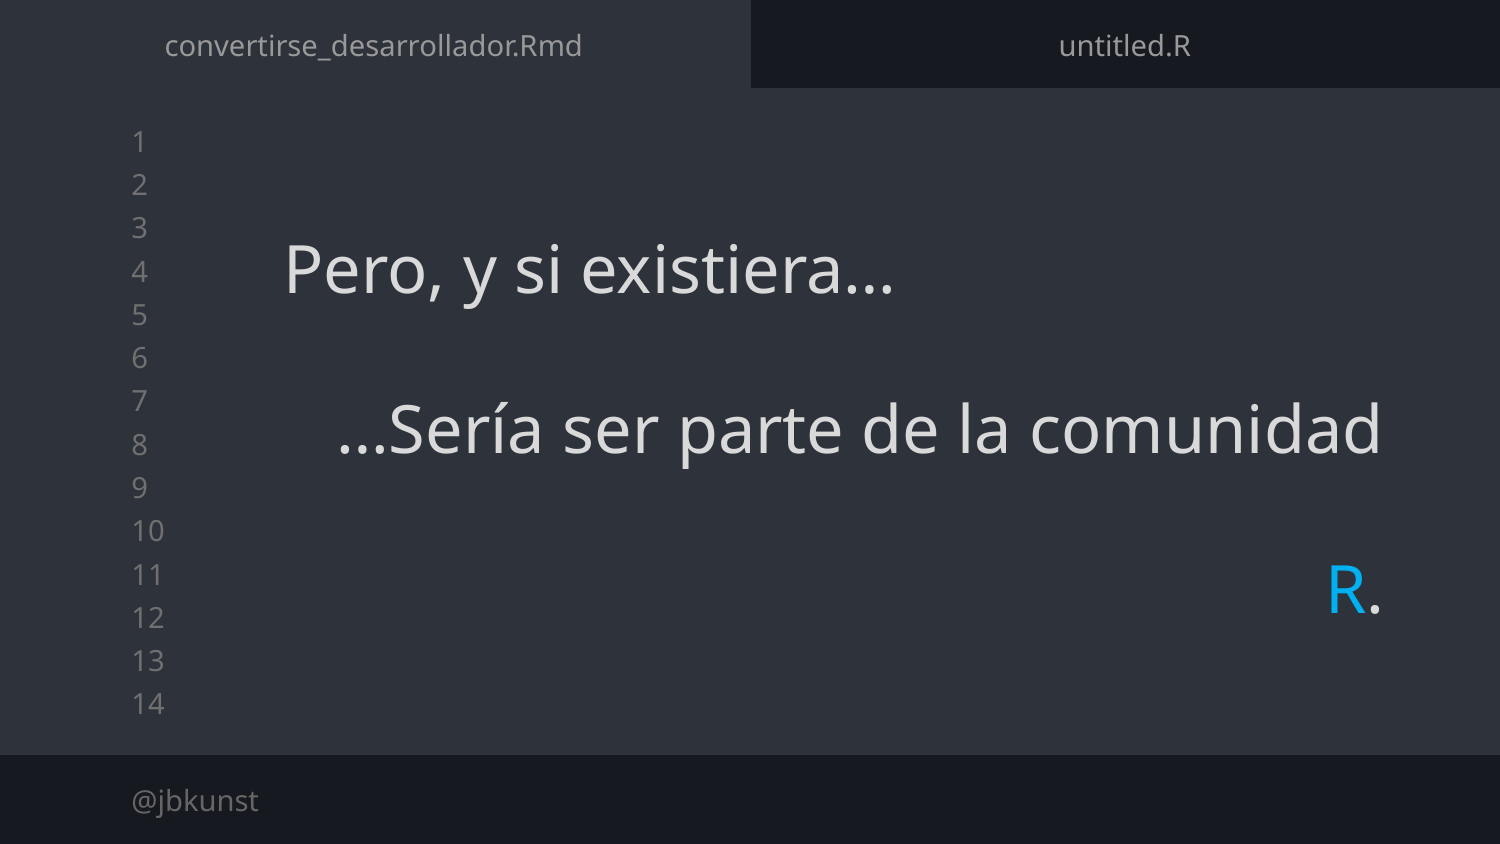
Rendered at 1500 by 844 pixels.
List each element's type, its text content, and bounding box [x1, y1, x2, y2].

subtitle convertirse_desarrollador.Rmd [0, 15, 749, 74]
subtitle untitled.R [750, 15, 1500, 74]
text_box Pero, y si existiera… …Sería ser parte de la comunidad R. [268, 236, 1400, 697]
subtitle @jbkunst [116, 770, 1484, 829]
